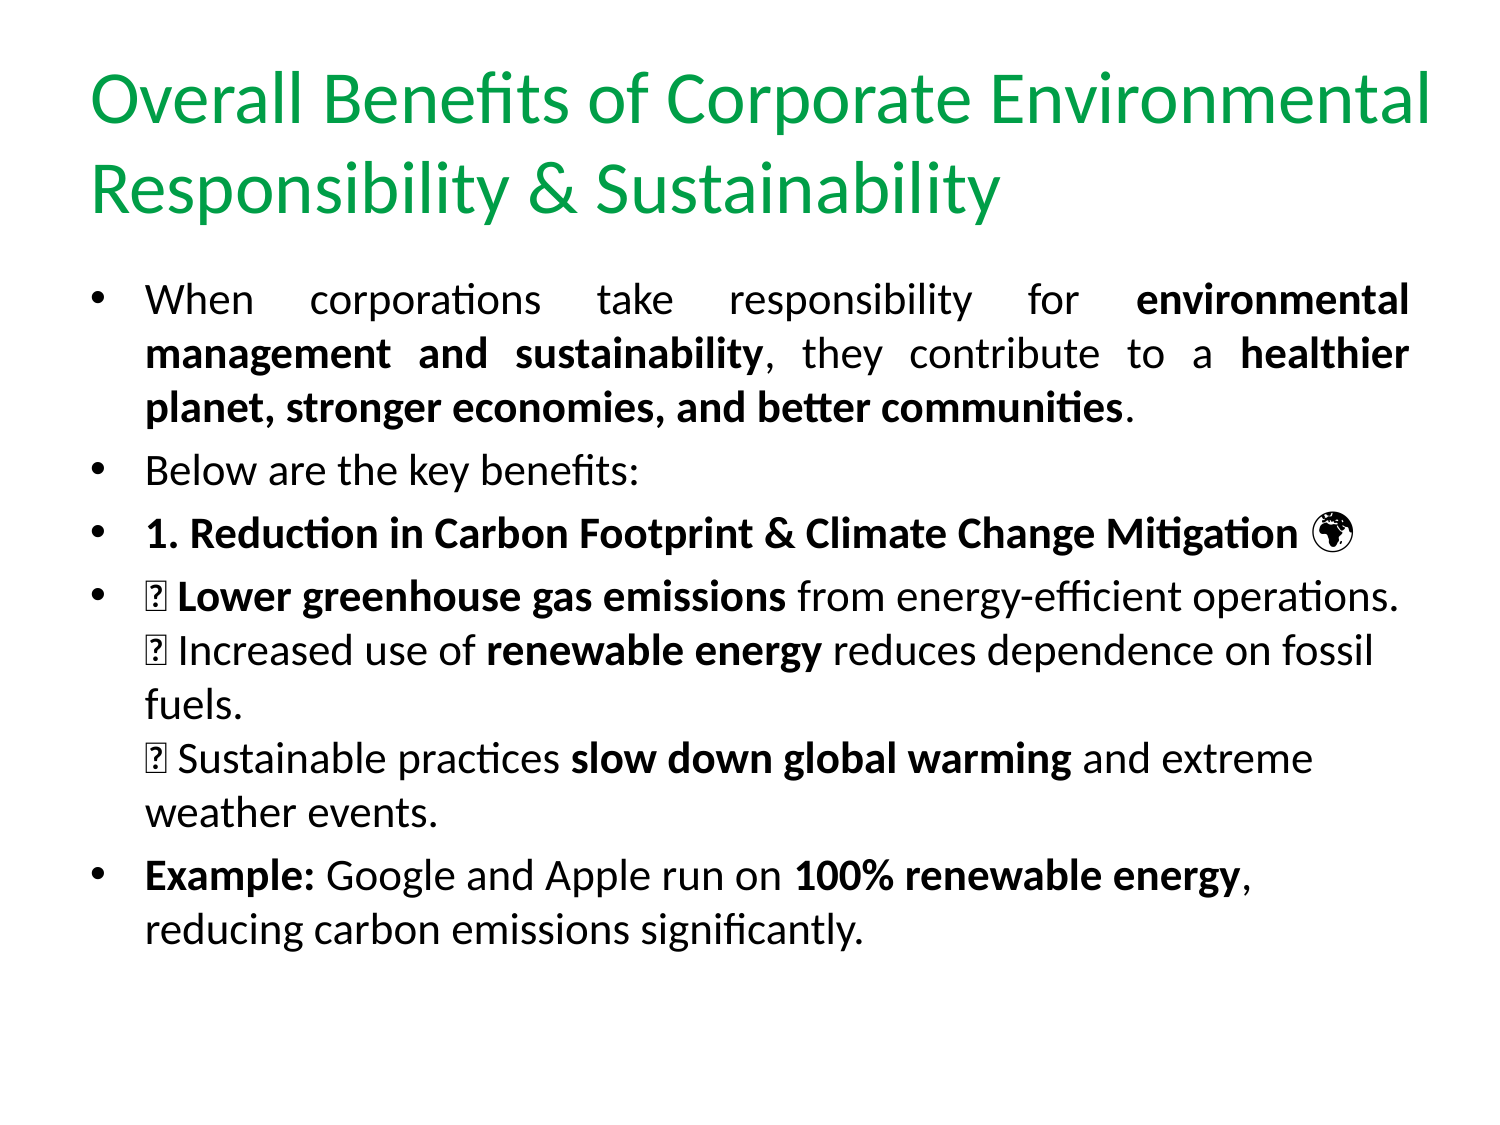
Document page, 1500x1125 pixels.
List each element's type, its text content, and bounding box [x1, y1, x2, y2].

list When corporations take responsibility for environmental management and sustainability, they contribute to a healthier planet, stronger economies, and better communities. Below are the key benefits: 1. Reduction in Carbon Footprint & Climate Change Mitigation 🌍 ✅ Lower greenhouse gas emissions from energy-efficient operations. ✅ Increased use of renewable energy reduces dependence on fossil fuels. ✅ Sustainable practices slow down global warming and extreme weather events. Example: Google and Apple run on 100% renewable energy, reducing carbon emissions significantly. [75, 262, 1425, 1005]
title Overall Benefits of Corporate Environmental Responsibility & Sustainability [75, 45, 1475, 233]
